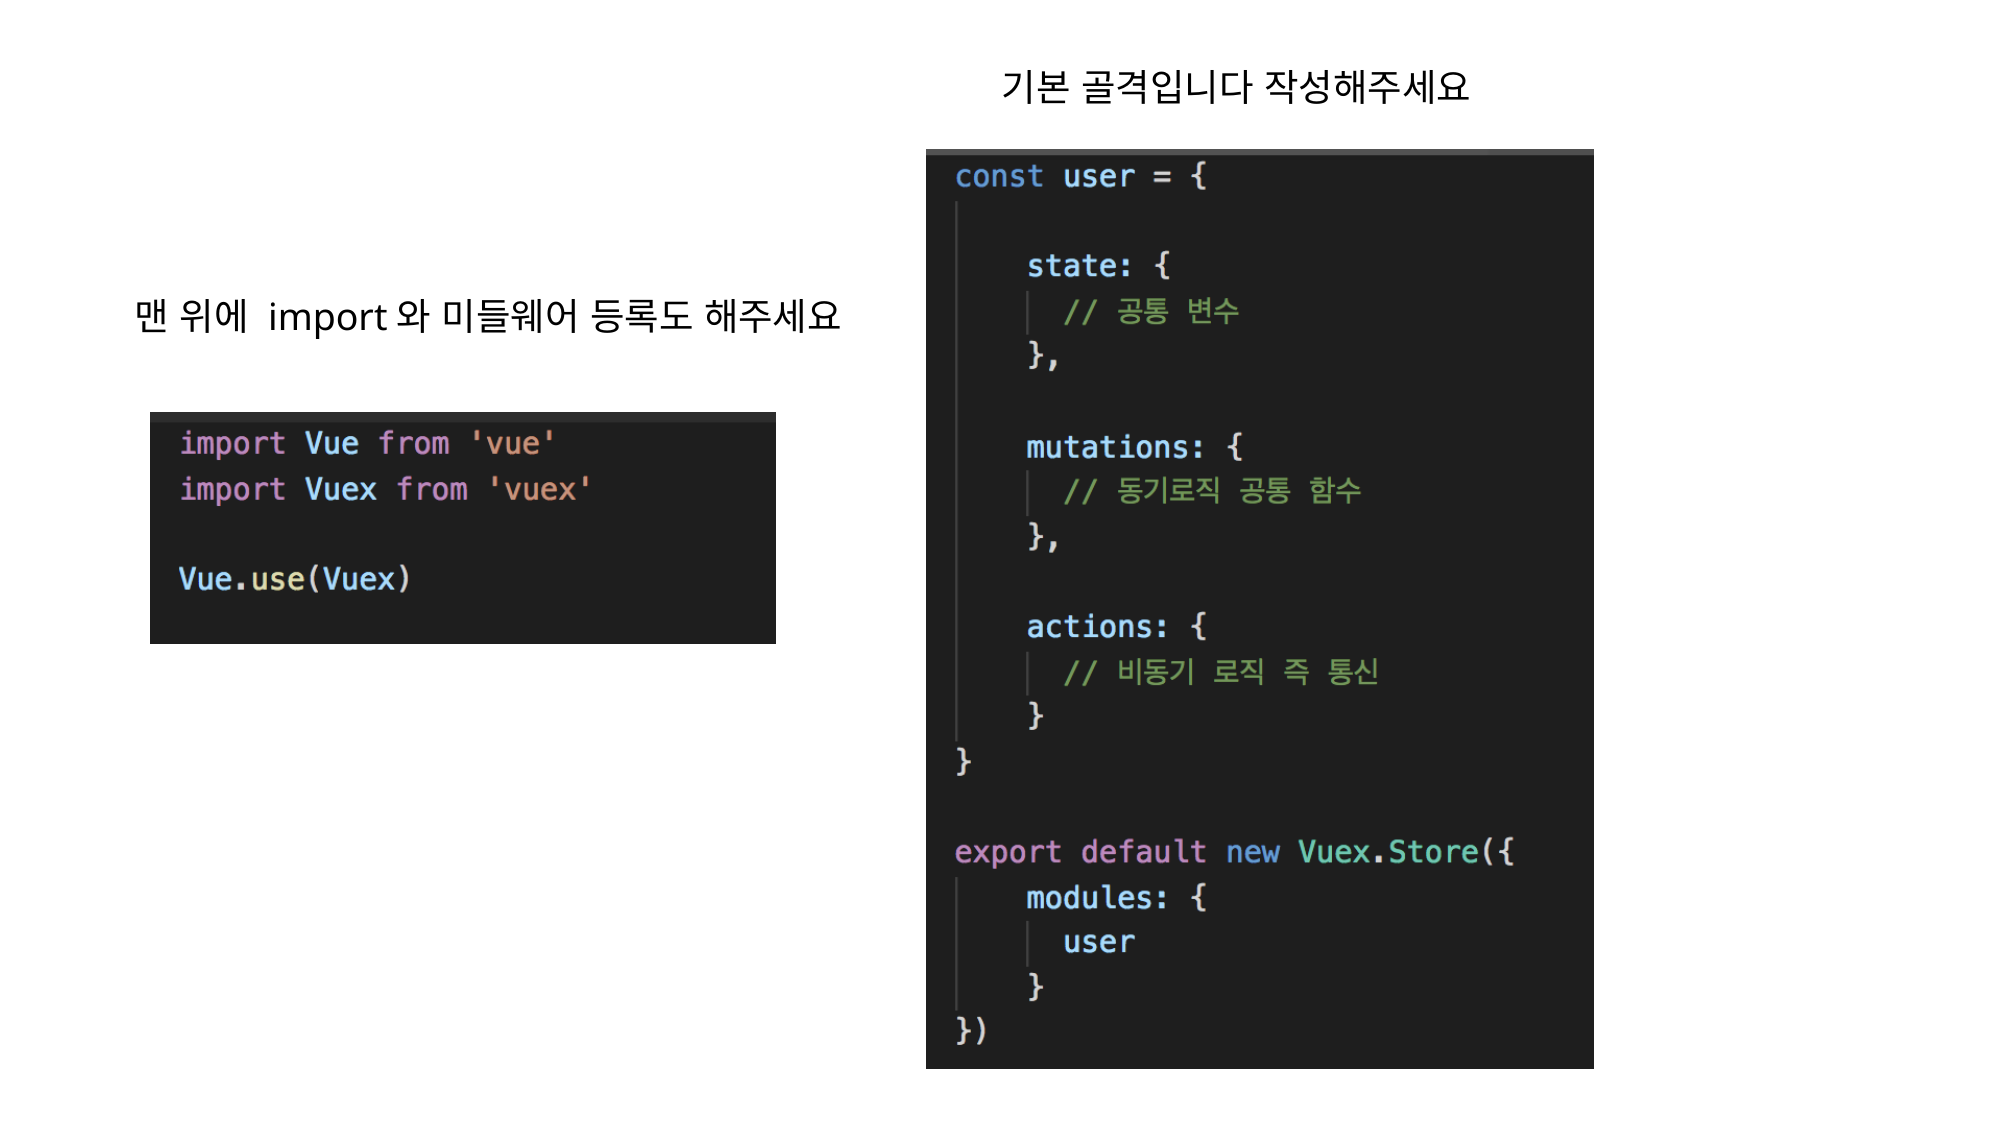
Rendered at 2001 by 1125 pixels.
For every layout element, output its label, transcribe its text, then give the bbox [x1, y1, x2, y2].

text_box 맨 위에 import와 미들웨어 등록도 해주세요 [119, 285, 858, 346]
picture [926, 149, 1594, 1069]
picture [150, 412, 776, 644]
text_box 기본 골격입니다 작성해주세요 [987, 56, 1487, 117]
